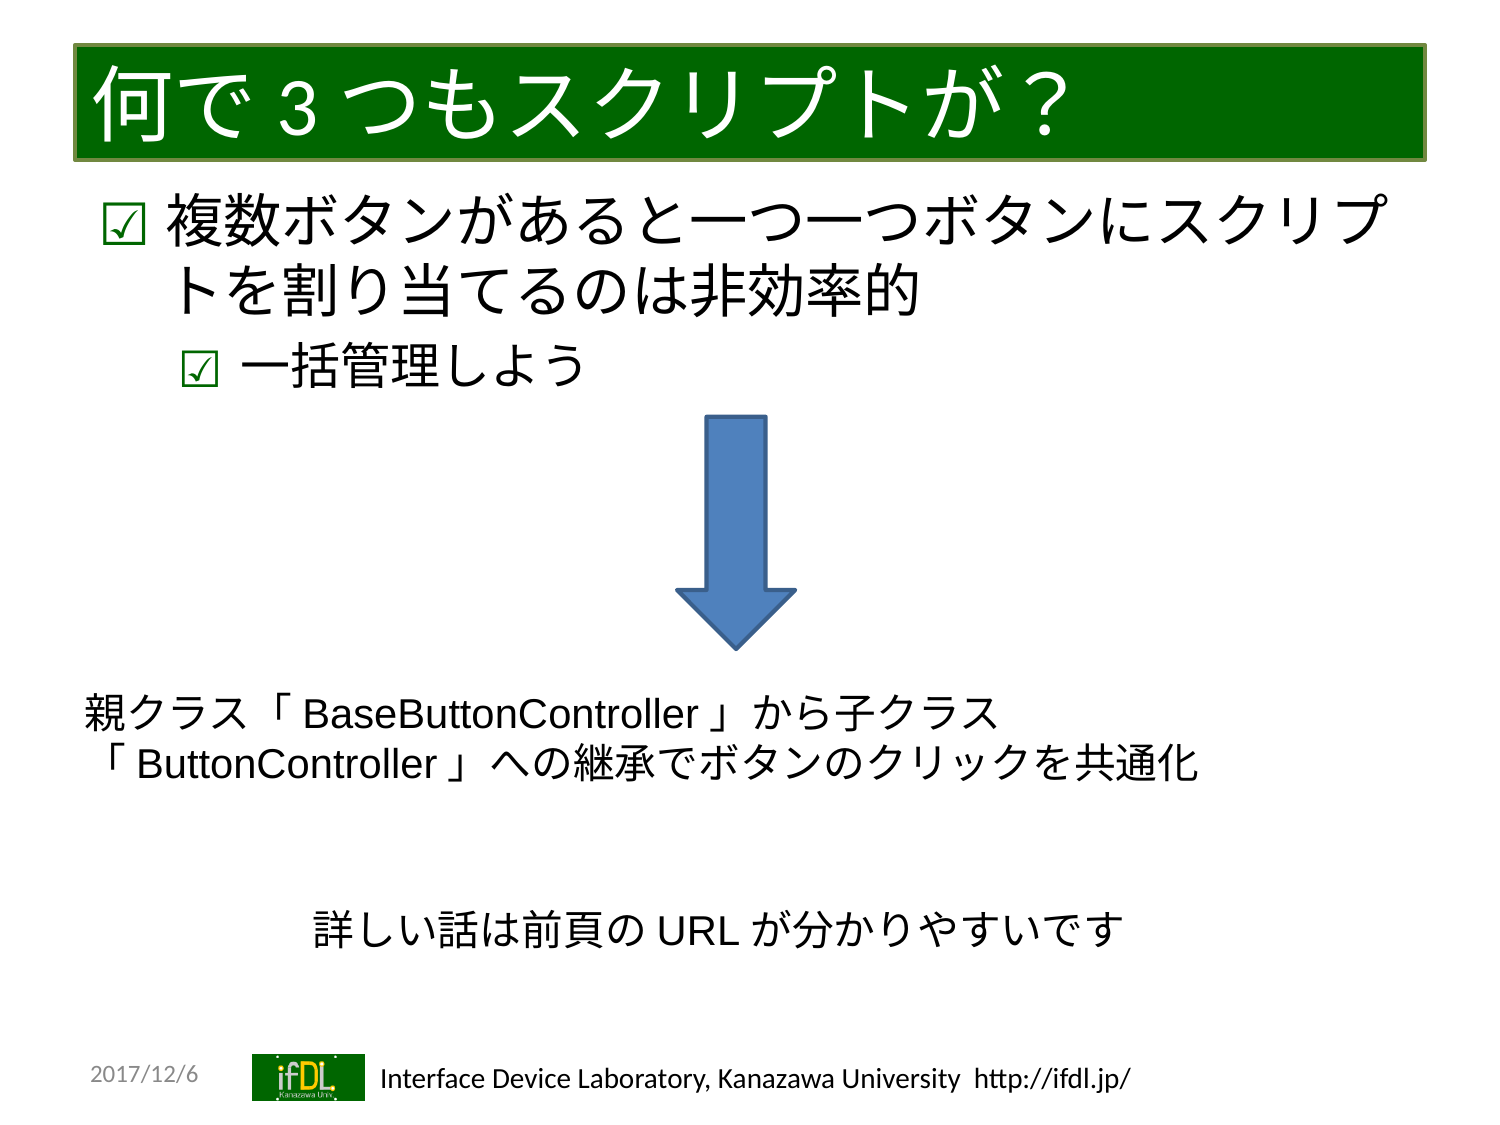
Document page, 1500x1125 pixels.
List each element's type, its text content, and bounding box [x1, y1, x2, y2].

picture [252, 1054, 365, 1101]
list 複数ボタンがあると一つ一つボタンにスクリプトを割り当てるのは非効率的 一括管理しよう [75, 169, 1425, 1041]
text_box [675, 414, 798, 652]
text_box 詳しい話は前頁のURLが分かりやすいです [297, 896, 1175, 962]
title 何で3つもスクリプトが？ [73, 43, 1427, 162]
text_box 親クラス「BaseButtonController」から子クラス「ButtonController」への継承でボタンのクリックを共通化 [69, 679, 1403, 830]
